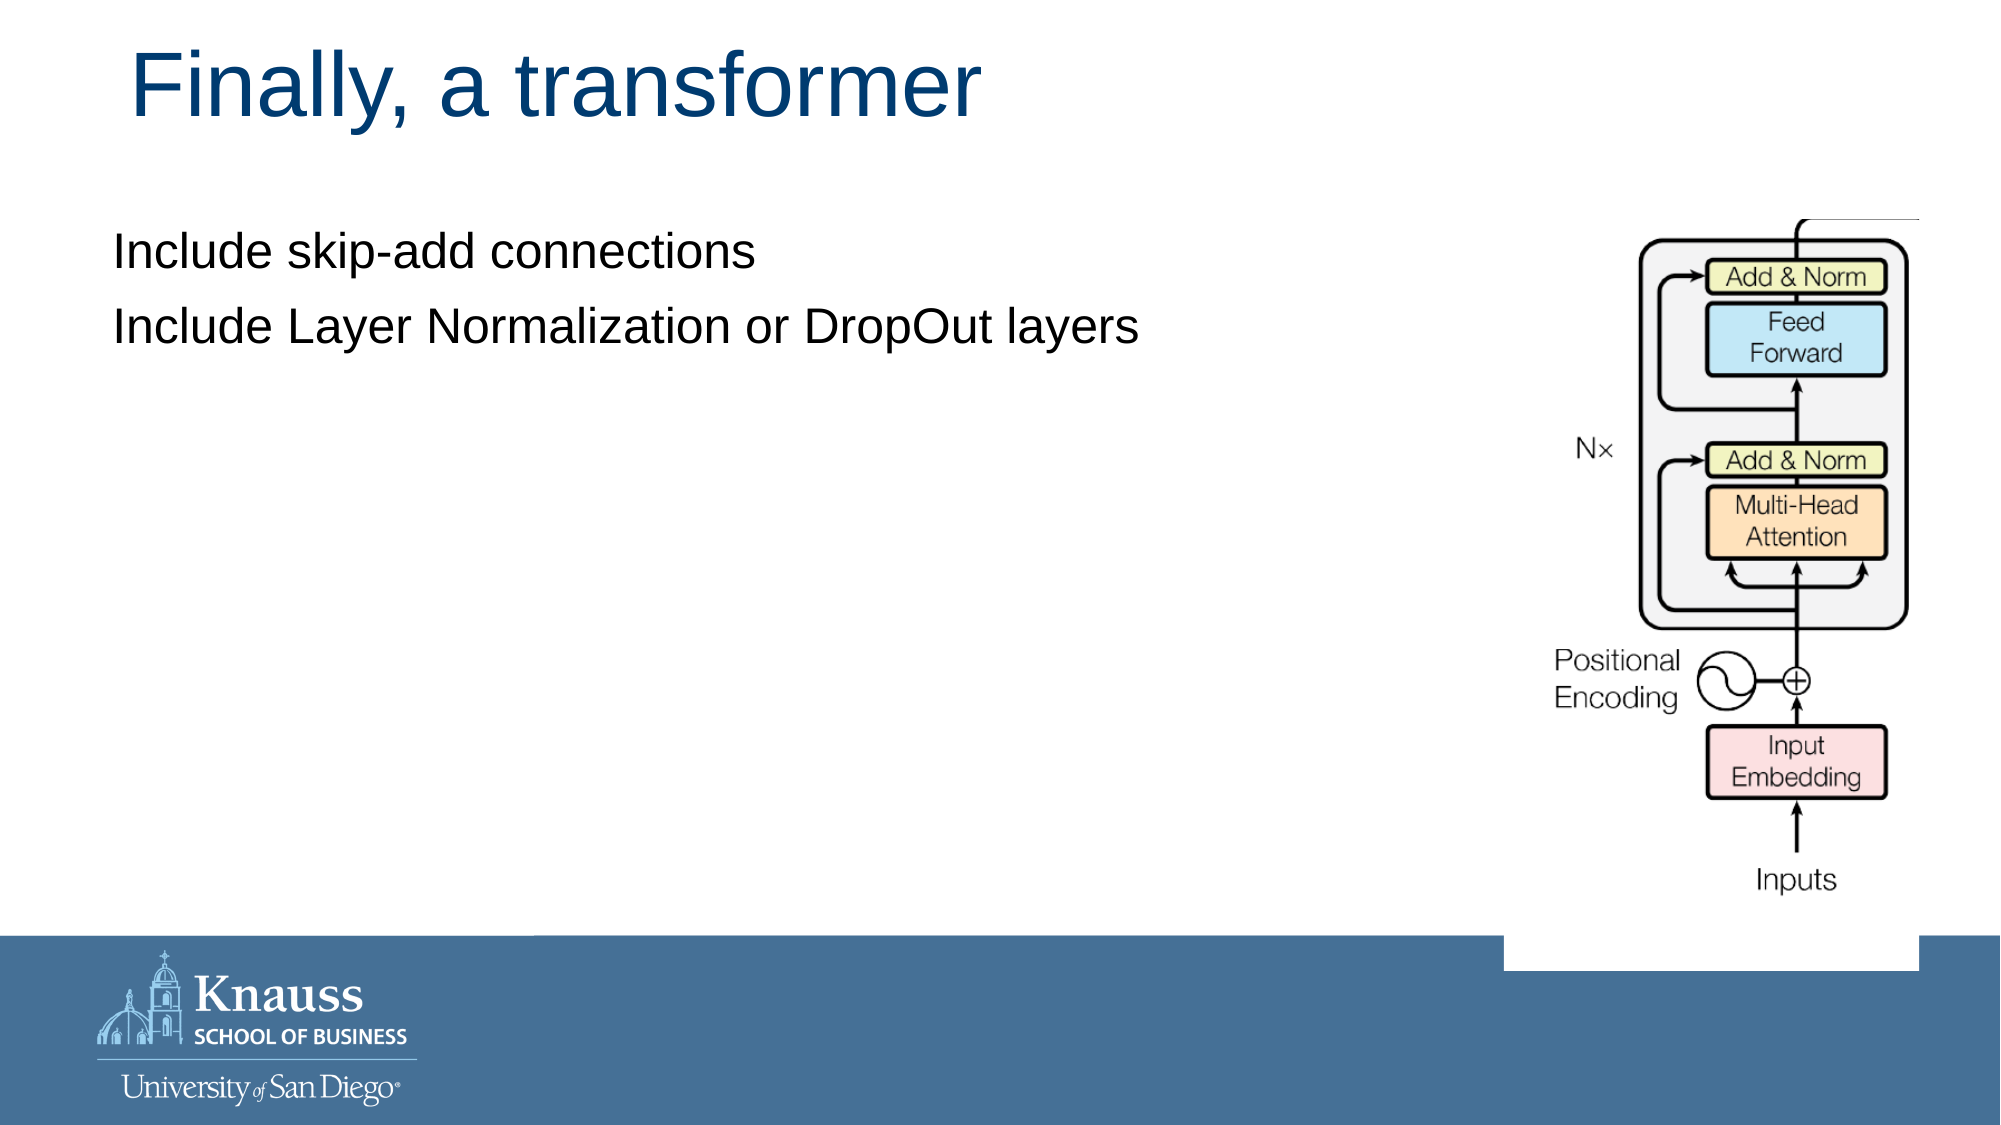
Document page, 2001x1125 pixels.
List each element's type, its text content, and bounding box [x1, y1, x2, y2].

title Finally, a transformer [114, 0, 1840, 196]
list Include skip-add connections Include Layer Normalization or DropOut layers [97, 218, 1489, 952]
picture [1503, 219, 1920, 971]
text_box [0, 0, 2000, 1125]
